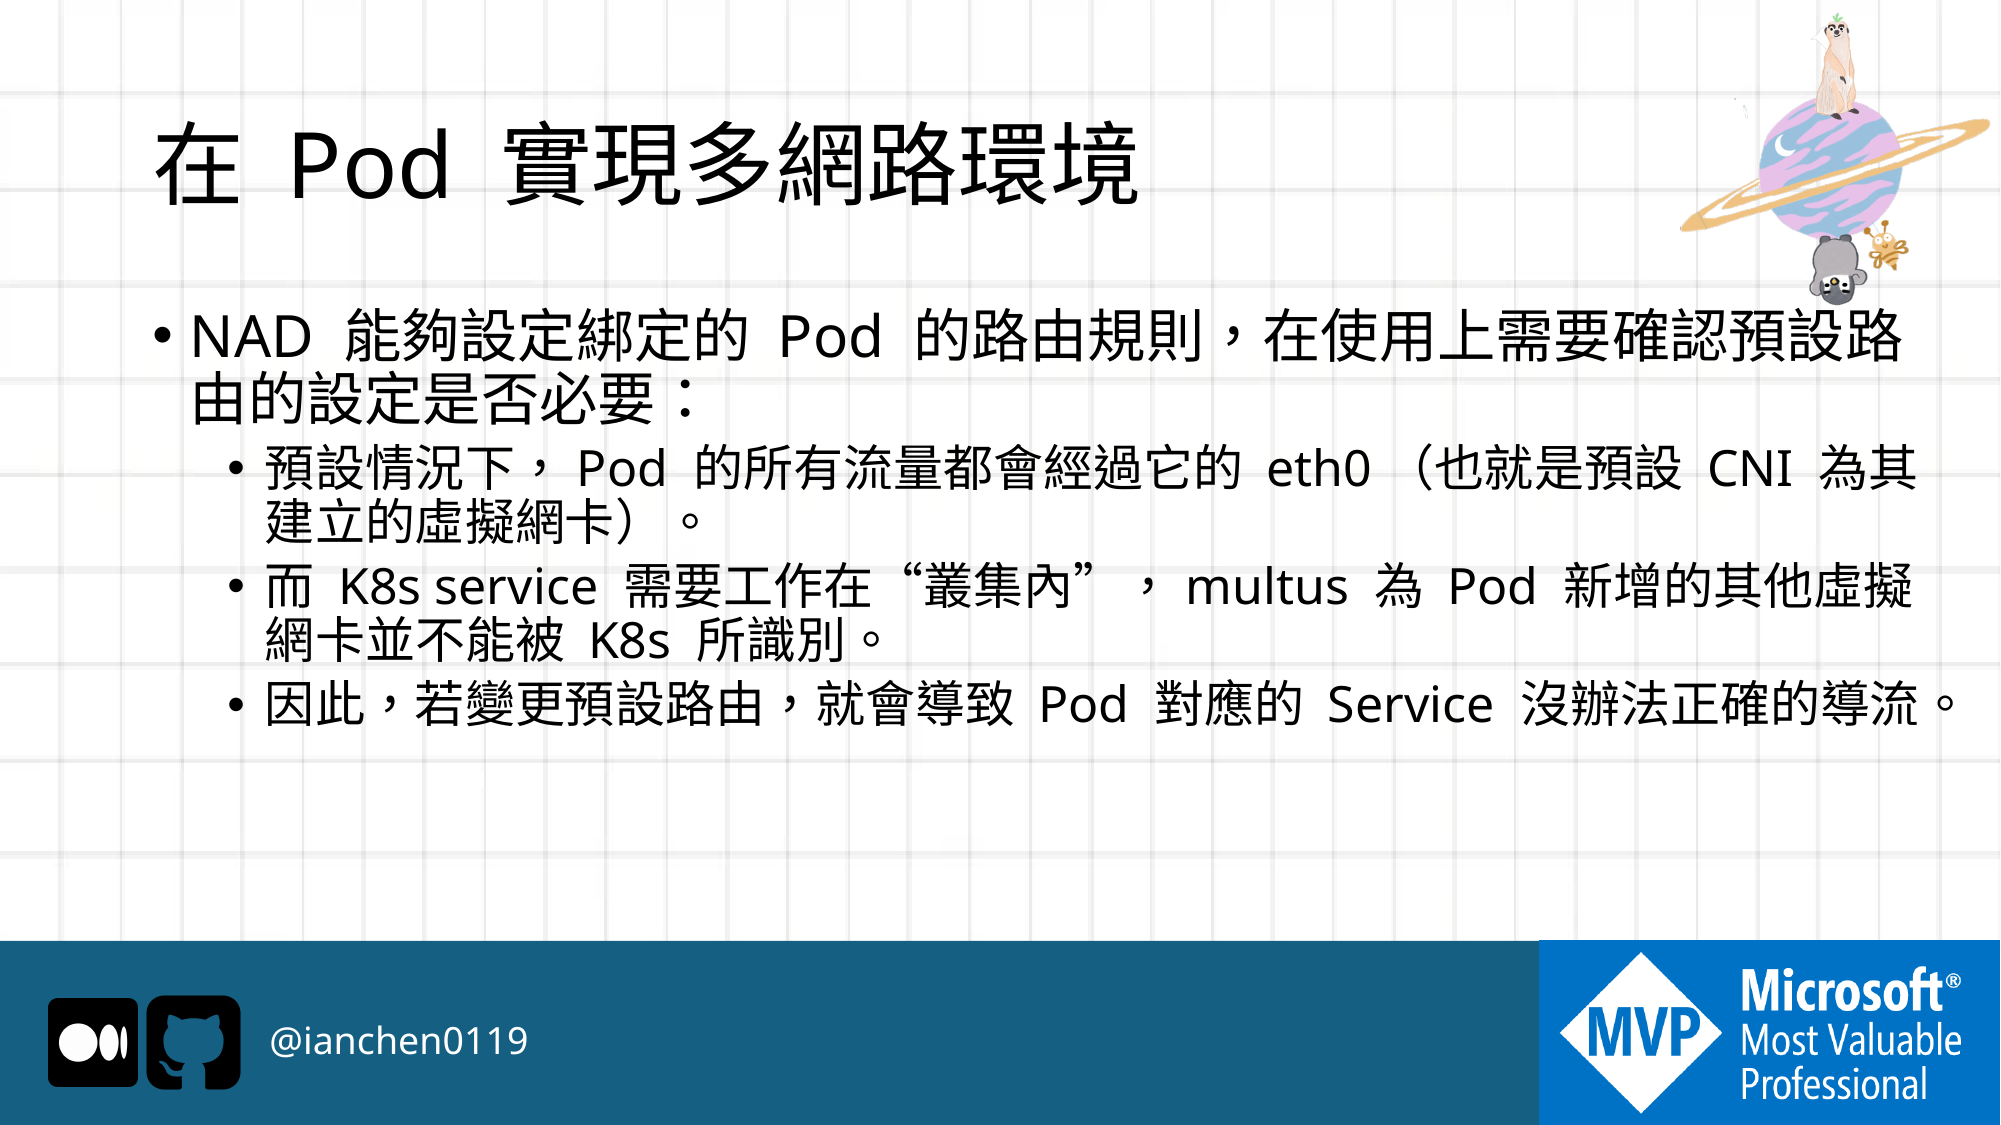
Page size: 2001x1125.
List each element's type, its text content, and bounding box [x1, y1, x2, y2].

picture [0, 0, 2001, 1125]
title 在 Pod 實現多網路環境 [137, 59, 1863, 278]
text_box NAD 能夠設定綁定的 Pod 的路由規則，在使用上需要確認預設路由的設定是否必要： 預設情況下，Pod 的所有流量都會經過它的 eth0（也就是預設 CNI 為其建立的虛擬網卡）。 而 K8s service 需要工作在“叢集內”，multus 為 Pod 新增的其他虛擬網卡並不能被 K8s 所識別。 因此，若變更預設路由，就會導致 Pod 對應的 Service 沒辦法正確的導流。 [137, 299, 1935, 1014]
picture [48, 998, 250, 1099]
